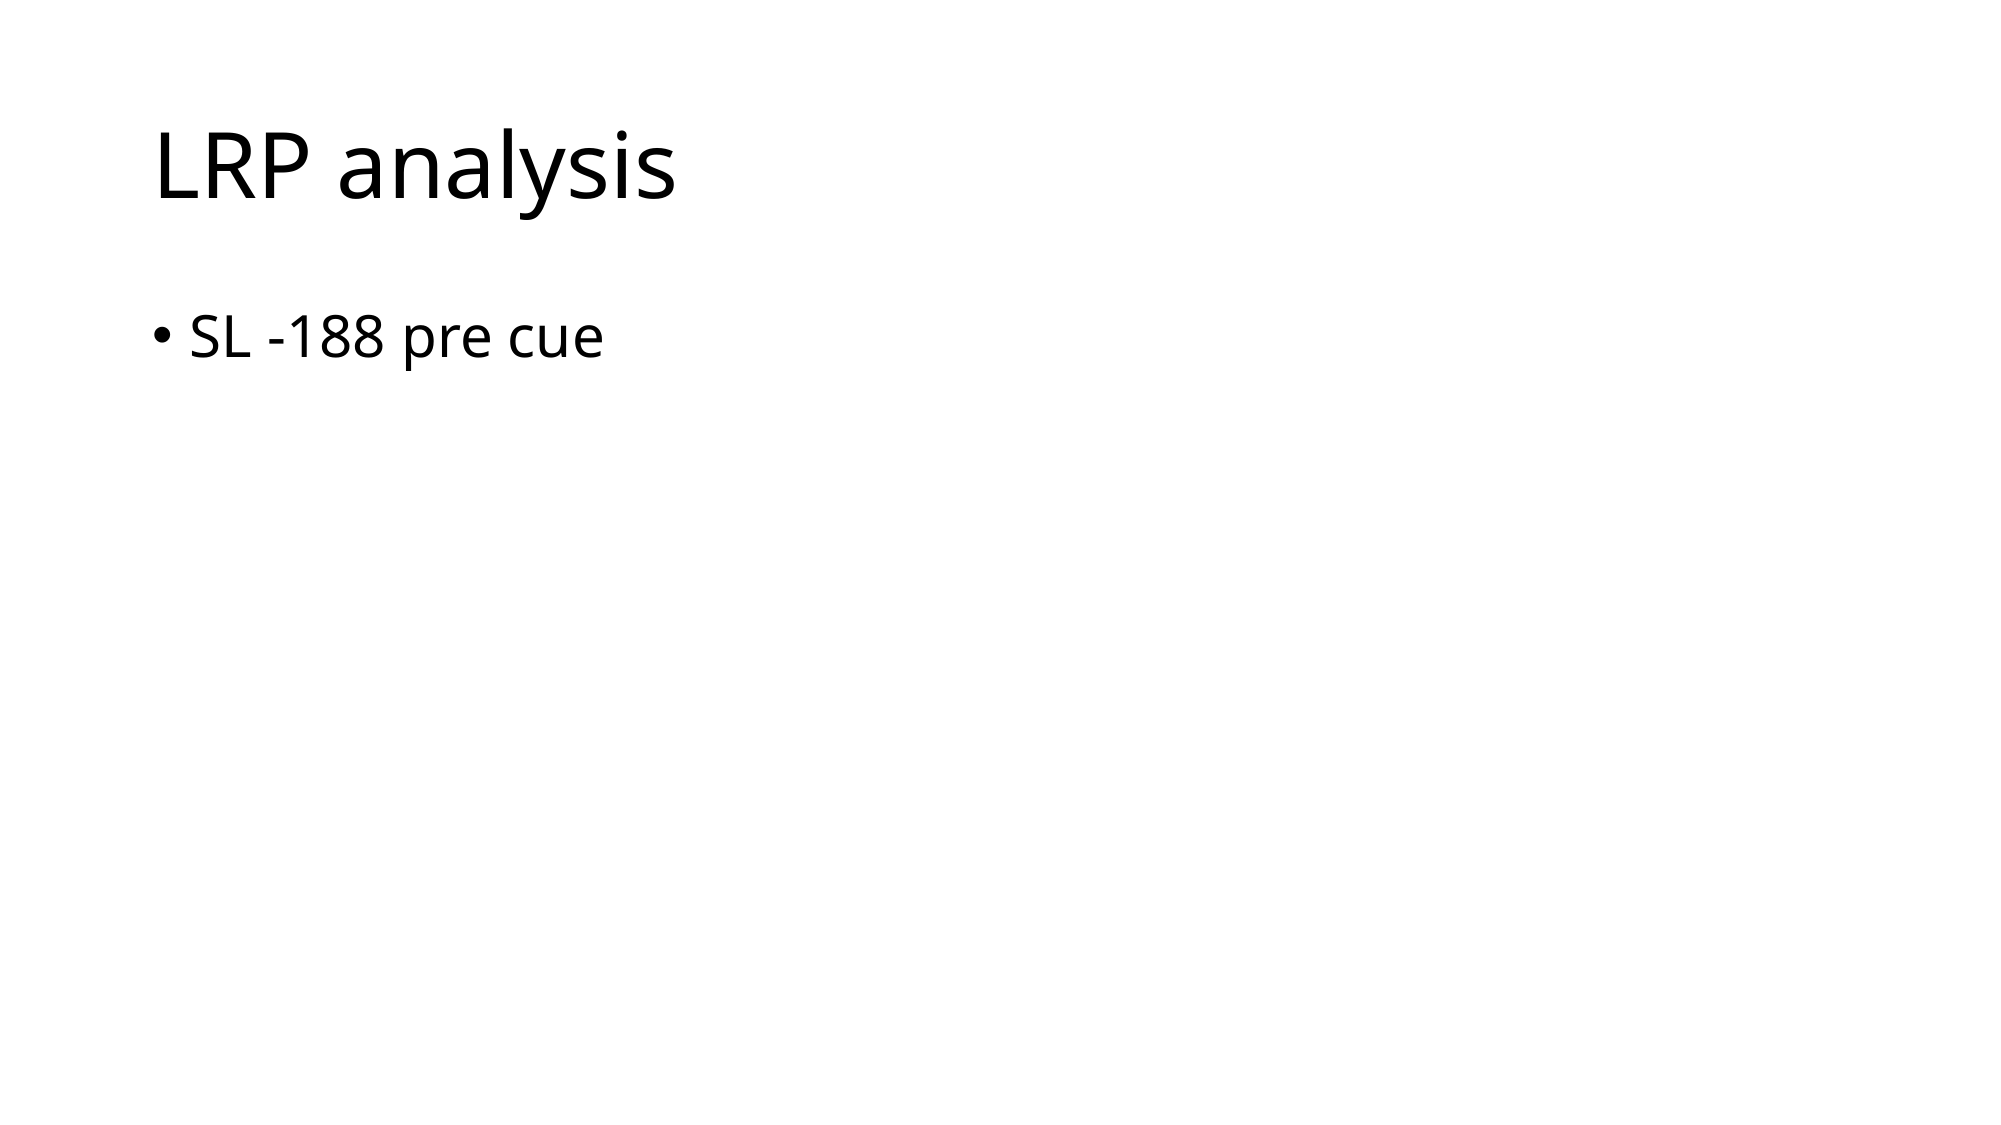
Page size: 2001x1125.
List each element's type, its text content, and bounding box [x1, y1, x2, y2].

list SL -188 pre cue [137, 299, 1863, 1014]
title LRP analysis [137, 59, 1863, 278]
